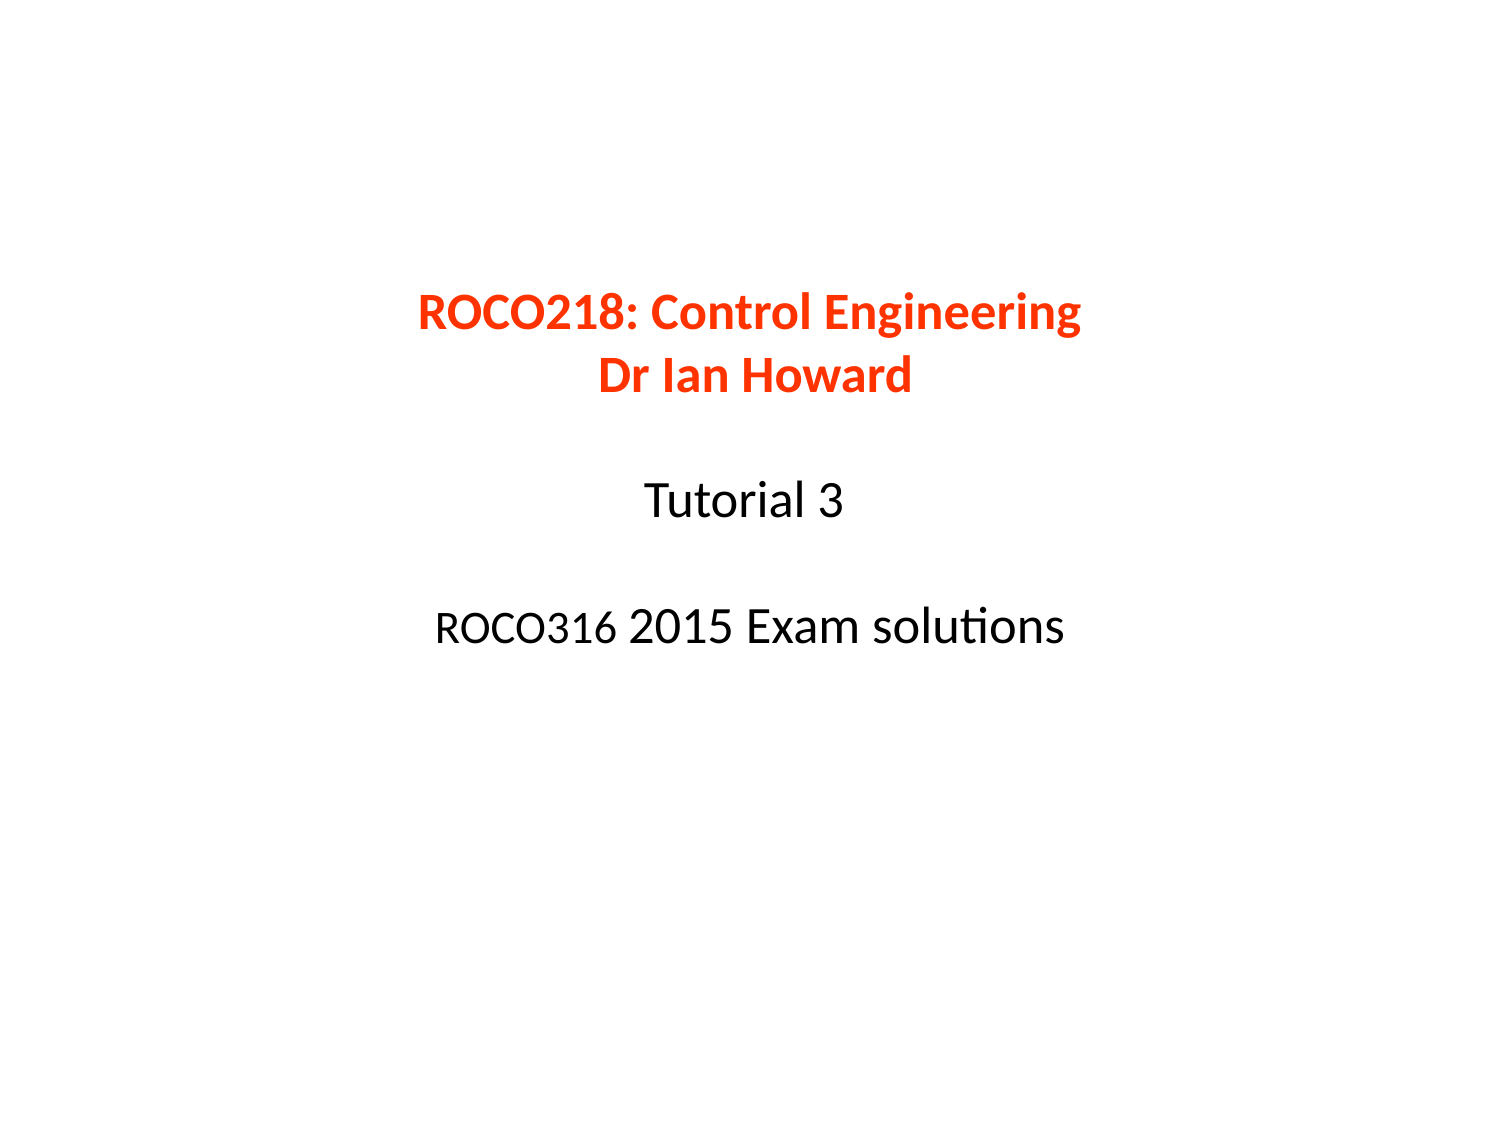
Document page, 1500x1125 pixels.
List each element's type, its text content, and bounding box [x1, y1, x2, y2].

title ROCO218: Control Engineering Dr Ian Howard Tutorial 3 ROCO316 2015 Exam solutions [0, 268, 1500, 789]
